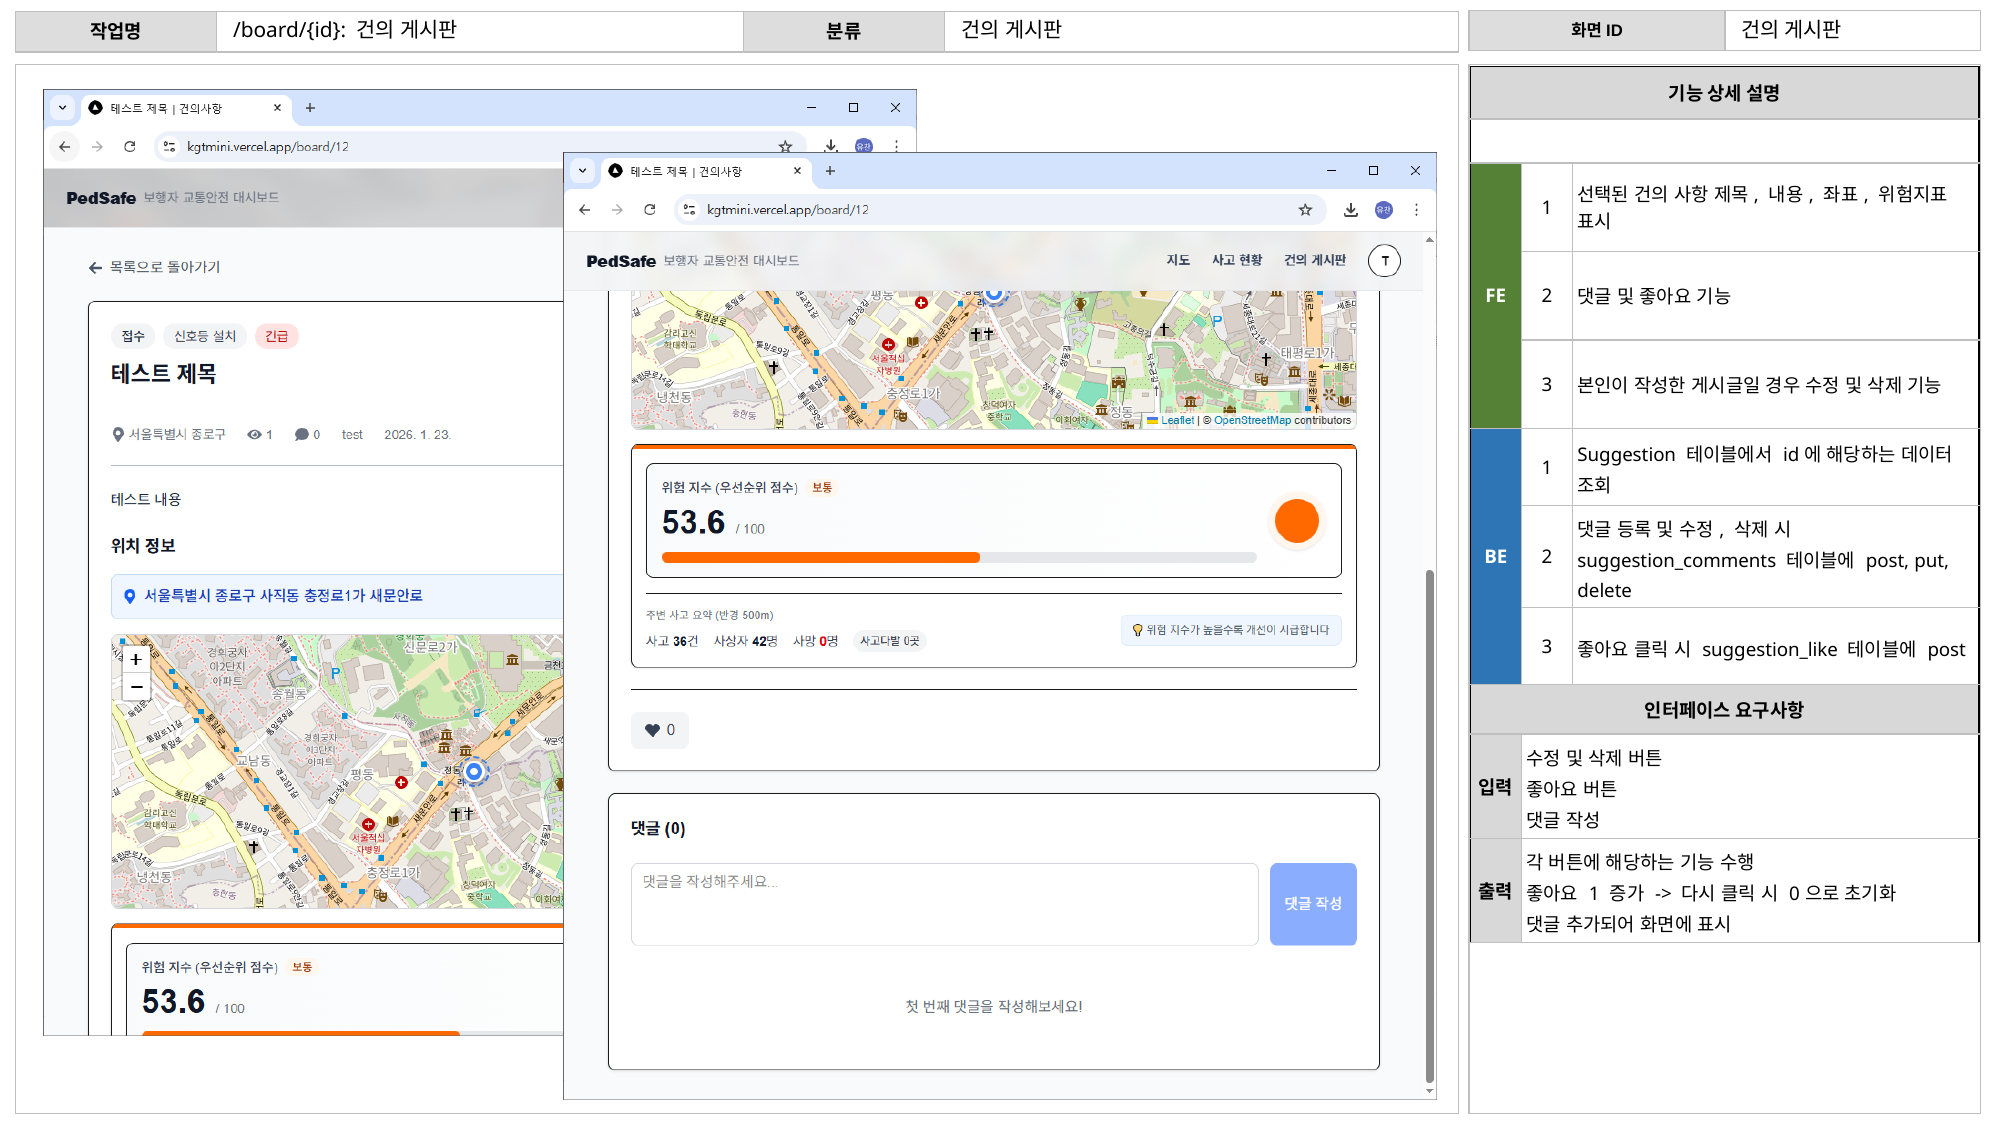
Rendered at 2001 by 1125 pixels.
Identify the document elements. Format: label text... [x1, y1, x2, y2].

table_cell 수정 및 삭제 버튼 좋아요 버튼 댓글 작성 [1522, 735, 1978, 838]
table_cell 인터페이스 요구사항 [1471, 685, 1978, 733]
table_cell 댓글 및 좋아요 기능 [1573, 252, 1978, 339]
table_cell 1 [1522, 164, 1572, 251]
table_cell 2 [1522, 252, 1572, 339]
table_cell 3 [1522, 341, 1572, 428]
table_header 기능 상세 설명 [1471, 67, 1978, 118]
table_cell 입력 [1471, 735, 1521, 838]
text_box 건의 게시판 [946, 11, 1455, 51]
table_cell 1 [1522, 429, 1572, 505]
table_cell 선택된 건의 사항 제목, 내용, 좌표, 위험지표 표시 [1573, 164, 1978, 251]
table_cell 2 [1522, 506, 1572, 607]
table_cell FE [1471, 164, 1521, 428]
table_cell BE [1471, 429, 1521, 684]
table_cell 3 [1522, 608, 1572, 684]
table_cell Suggestion 테이블에서 id에 해당하는 데이터 조회 [1573, 429, 1978, 505]
text_box 건의 게시판 [1726, 11, 1979, 51]
table_cell [1471, 120, 1978, 162]
table_cell 본인이 작성한 게시글일 경우 수정 및 삭제 기능 [1573, 341, 1978, 428]
list /board/{id}: 건의 게시판 [218, 11, 742, 51]
table_cell 댓글 등록 및 수정, 삭제 시 suggestion_comments 테이블에 post, put, delete [1573, 506, 1978, 607]
table_cell 각 버튼에 해당하는 기능 수행 좋아요 1 증가 -> 다시 클릭 시 0으로 초기화 댓글 추가되어 화면에 표시 [1522, 839, 1978, 942]
picture [42, 88, 1438, 1100]
table_cell 좋아요 클릭 시 suggestion_like 테이블에 post [1573, 608, 1978, 684]
table_cell 출력 [1471, 839, 1521, 942]
